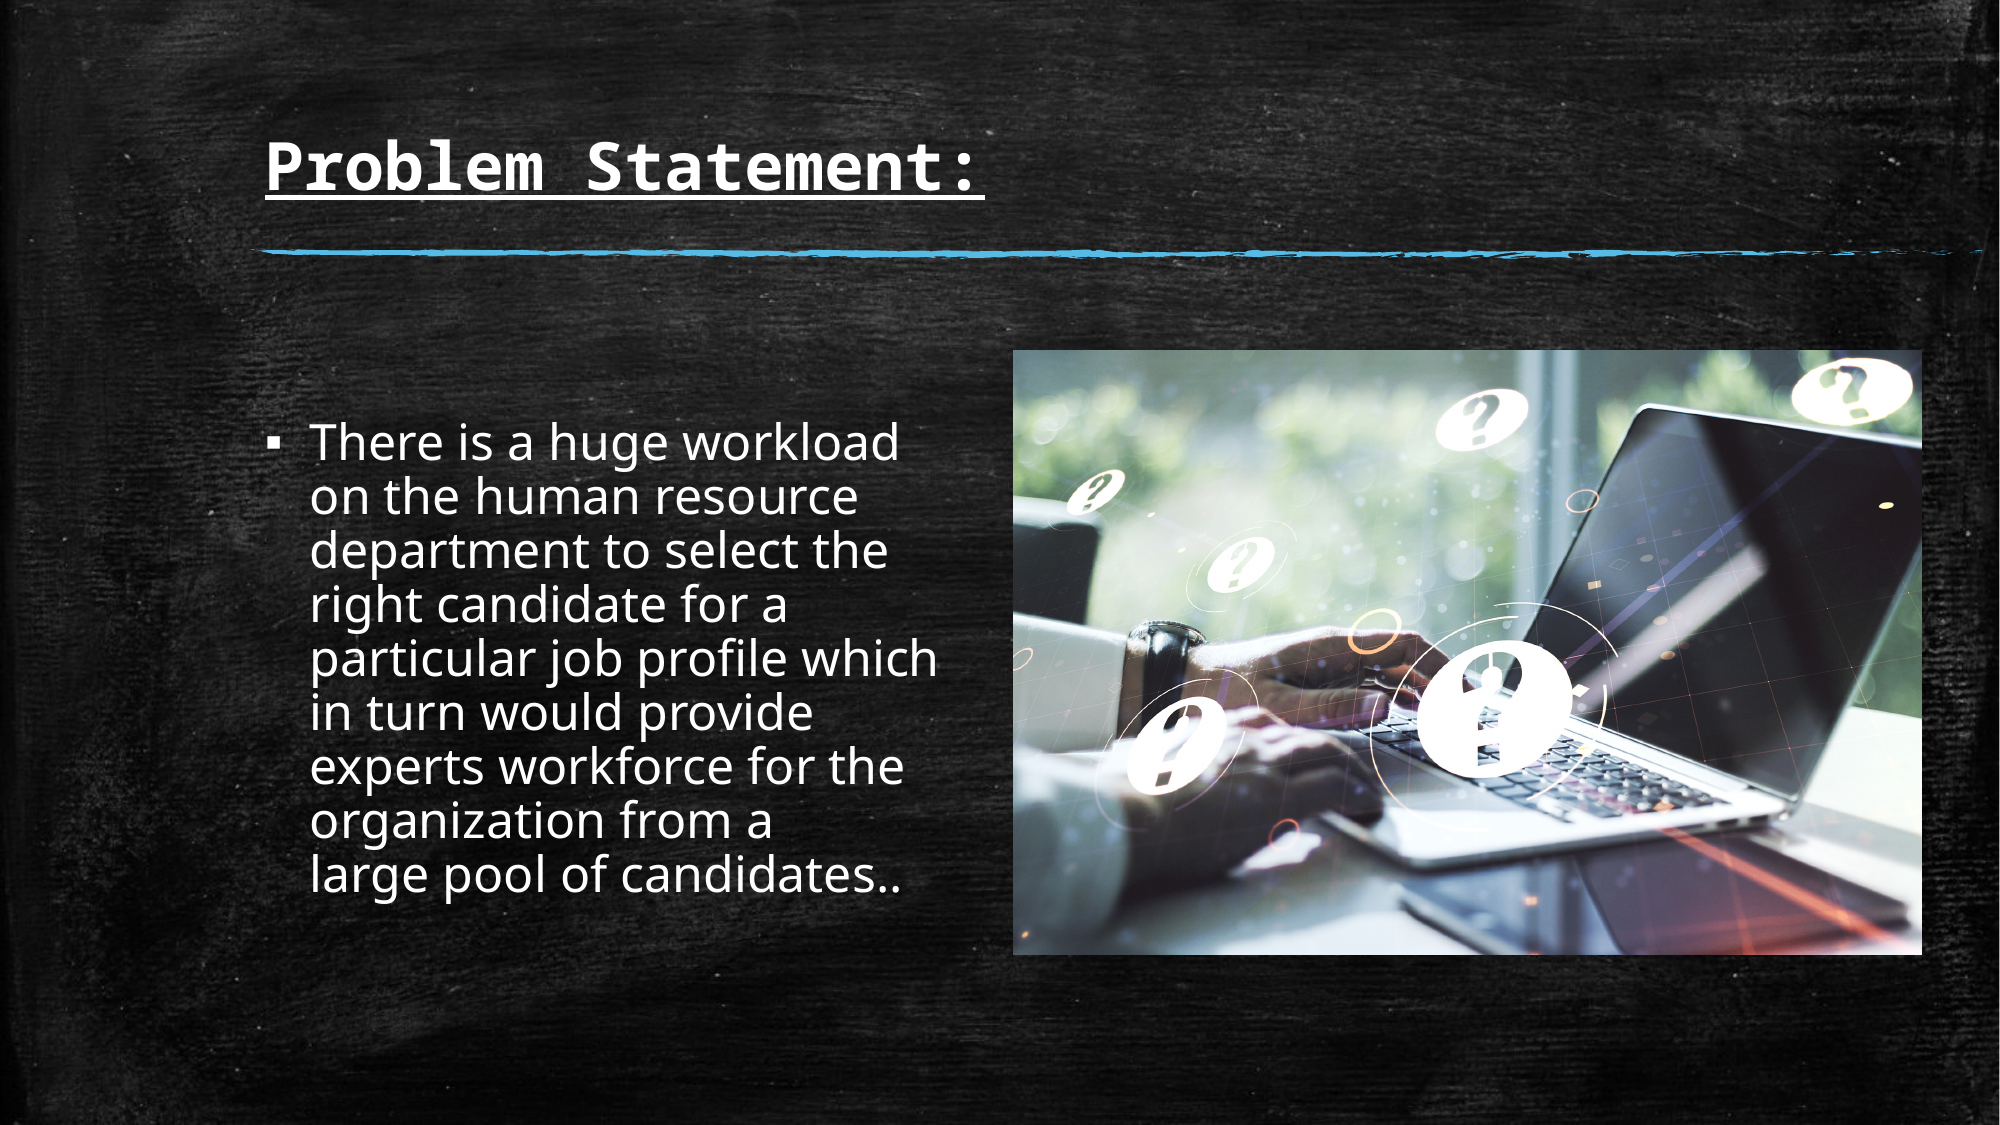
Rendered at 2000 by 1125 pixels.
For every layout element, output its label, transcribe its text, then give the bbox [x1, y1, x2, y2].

list There is a huge workload on the human resource department to select the right candidate for a particular job profile which in turn would provide experts workforce for the organization from a large pool of candidates.. [249, 312, 975, 1013]
title Problem Statement: [249, 45, 1750, 213]
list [1013, 350, 1922, 955]
